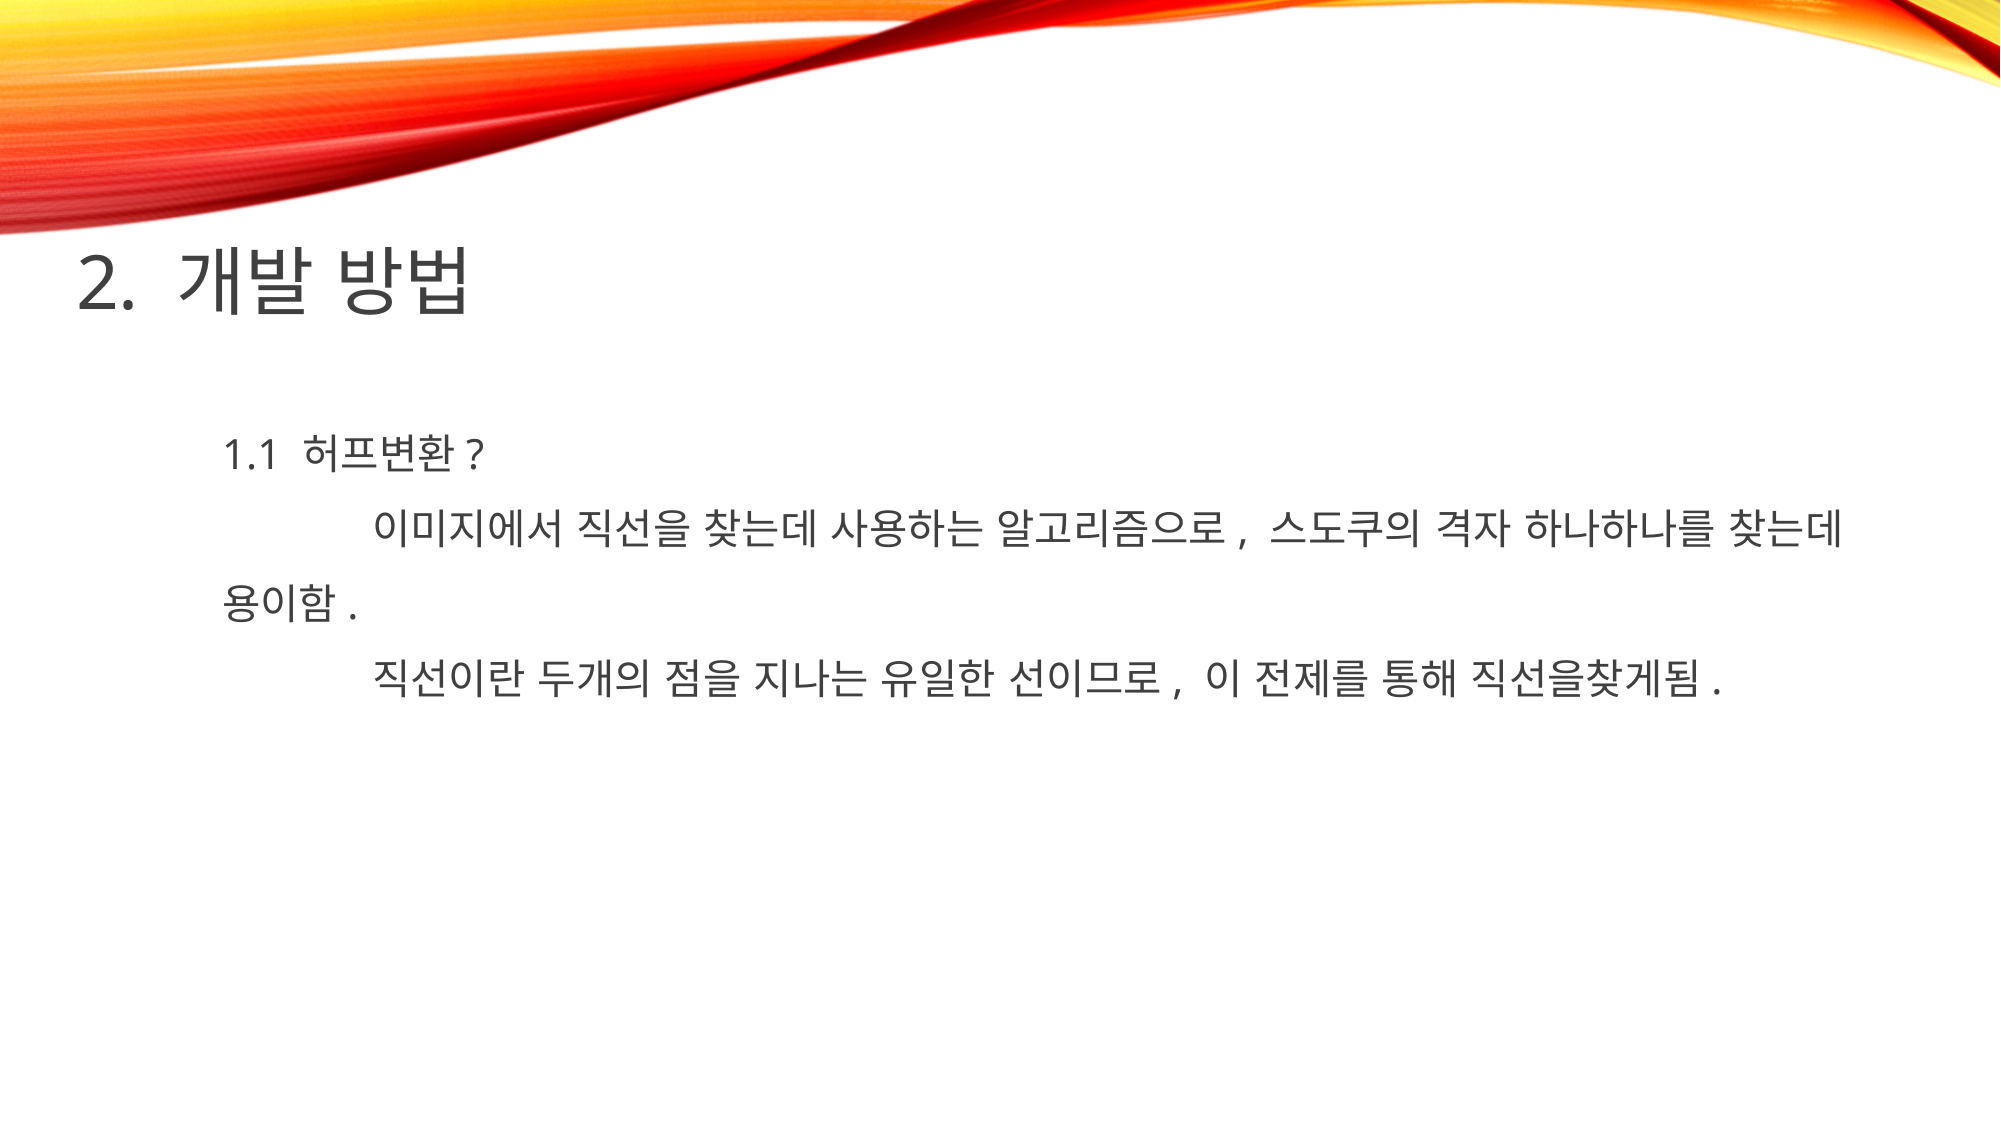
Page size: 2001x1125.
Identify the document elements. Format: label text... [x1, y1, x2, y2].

text_box 2. 개발 방법 [61, 227, 893, 333]
picture [0, 0, 2000, 237]
text_box 1.1 허프변환? 이미지에서 직선을 찾는데 사용하는 알고리즘으로, 스도쿠의 격자 하나하나를 찾는데 용이함. 직선이란 두개의 점을 지나는 유일한 선이므로, 이 전제를 통해 직선을찾게됨. [207, 395, 1902, 860]
